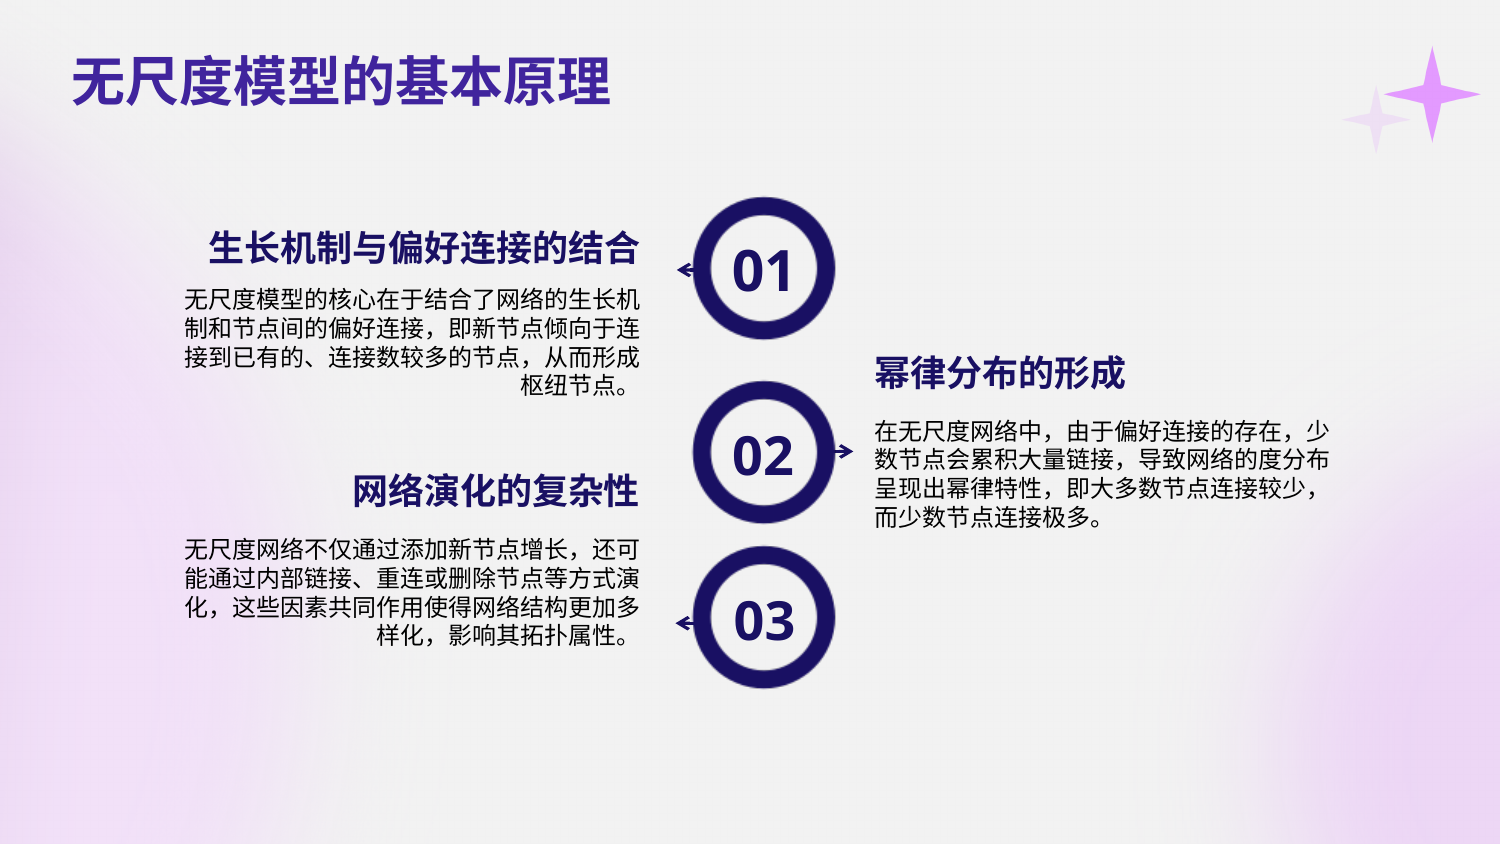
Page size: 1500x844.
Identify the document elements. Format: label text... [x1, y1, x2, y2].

text_box [676, 263, 689, 277]
picture [0, 0, 1500, 844]
text_box 无尺度网络不仅通过添加新节点增长，还可能通过内部链接、重连或删除节点等方式演化，这些因素共同作用使得网络结构更加多样化，影响其拓扑属性。 [145, 518, 656, 666]
text_box 生长机制与偏好连接的结合 [145, 209, 656, 268]
text_box 无尺度模型的基本原理 [56, 23, 1420, 128]
text_box 网络演化的复杂性 [145, 452, 656, 518]
text_box 幂律分布的形成 [858, 334, 1369, 400]
text_box 无尺度模型的核心在于结合了网络的生长机制和节点间的偏好连接，即新节点倾向于连接到已有的、连接数较多的节点，从而形成枢纽节点。 [145, 268, 656, 416]
text_box [840, 444, 854, 459]
text_box 在无尺度网络中，由于偏好连接的存在，少数节点会累积大量链接，导致网络的度分布呈现出幂律特性，即大多数节点连接较少，而少数节点连接极多。 [858, 400, 1369, 547]
